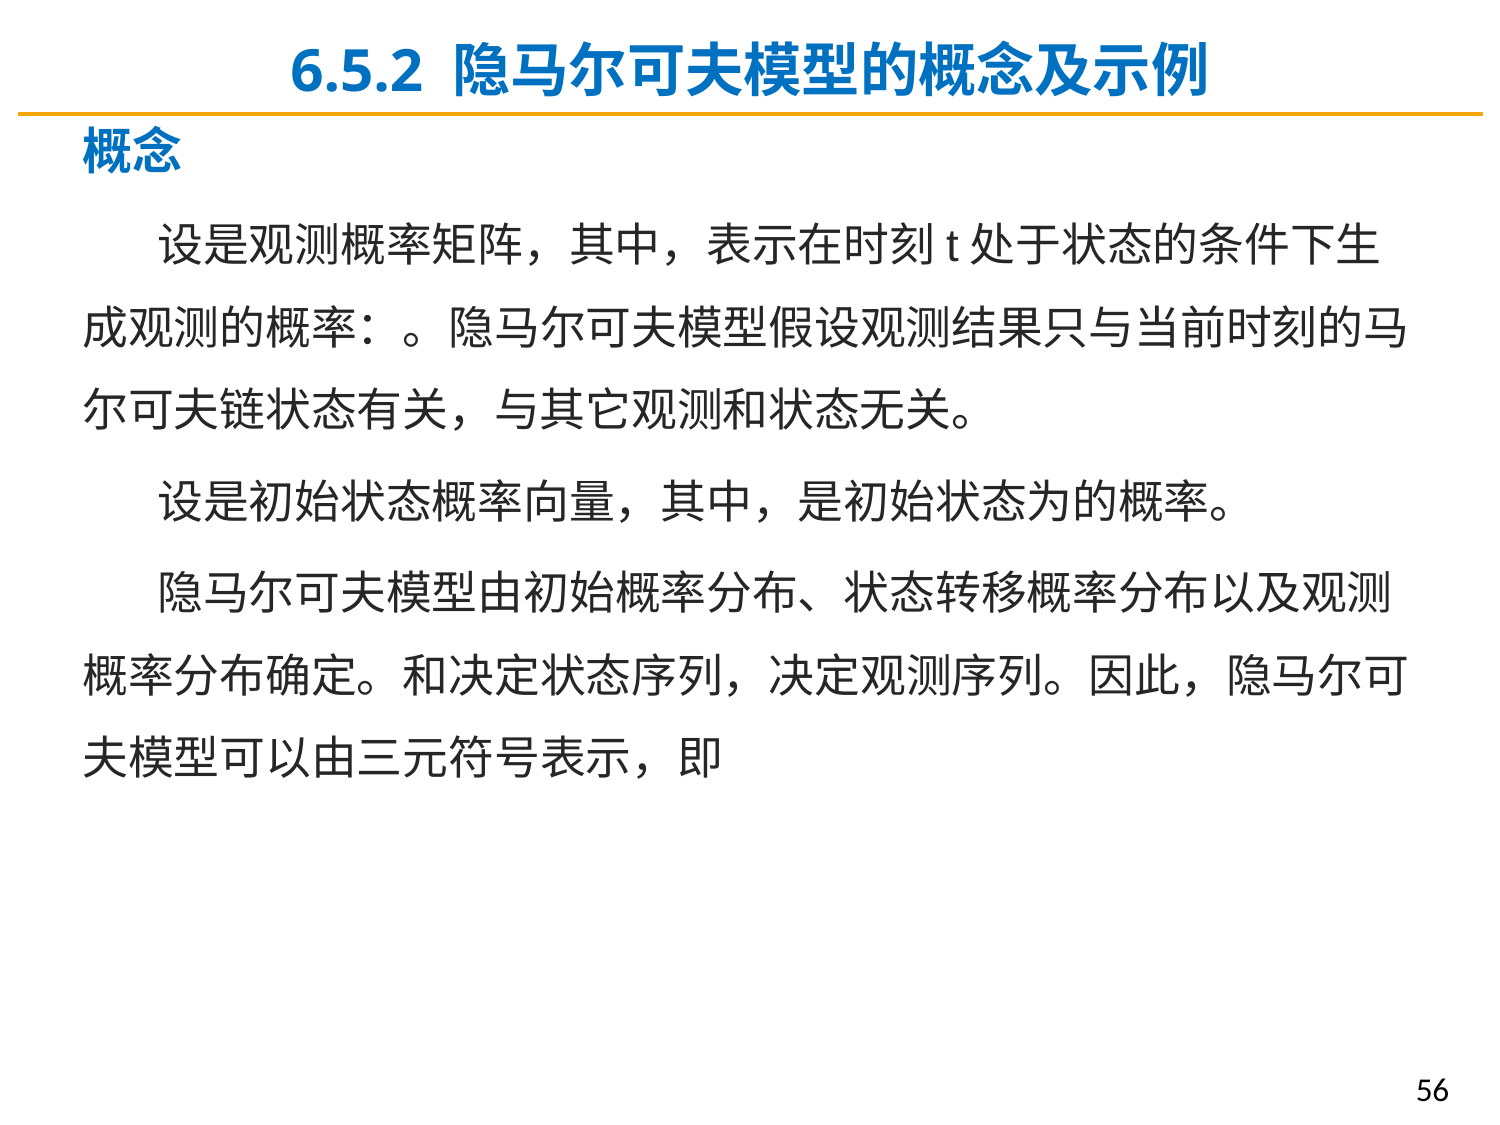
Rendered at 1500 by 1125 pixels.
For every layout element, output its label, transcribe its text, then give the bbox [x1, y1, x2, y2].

text_box 6.5.2 隐马尔可夫模型的概念及示例 [0, 25, 1500, 111]
text_box 56 [1114, 1060, 1465, 1106]
